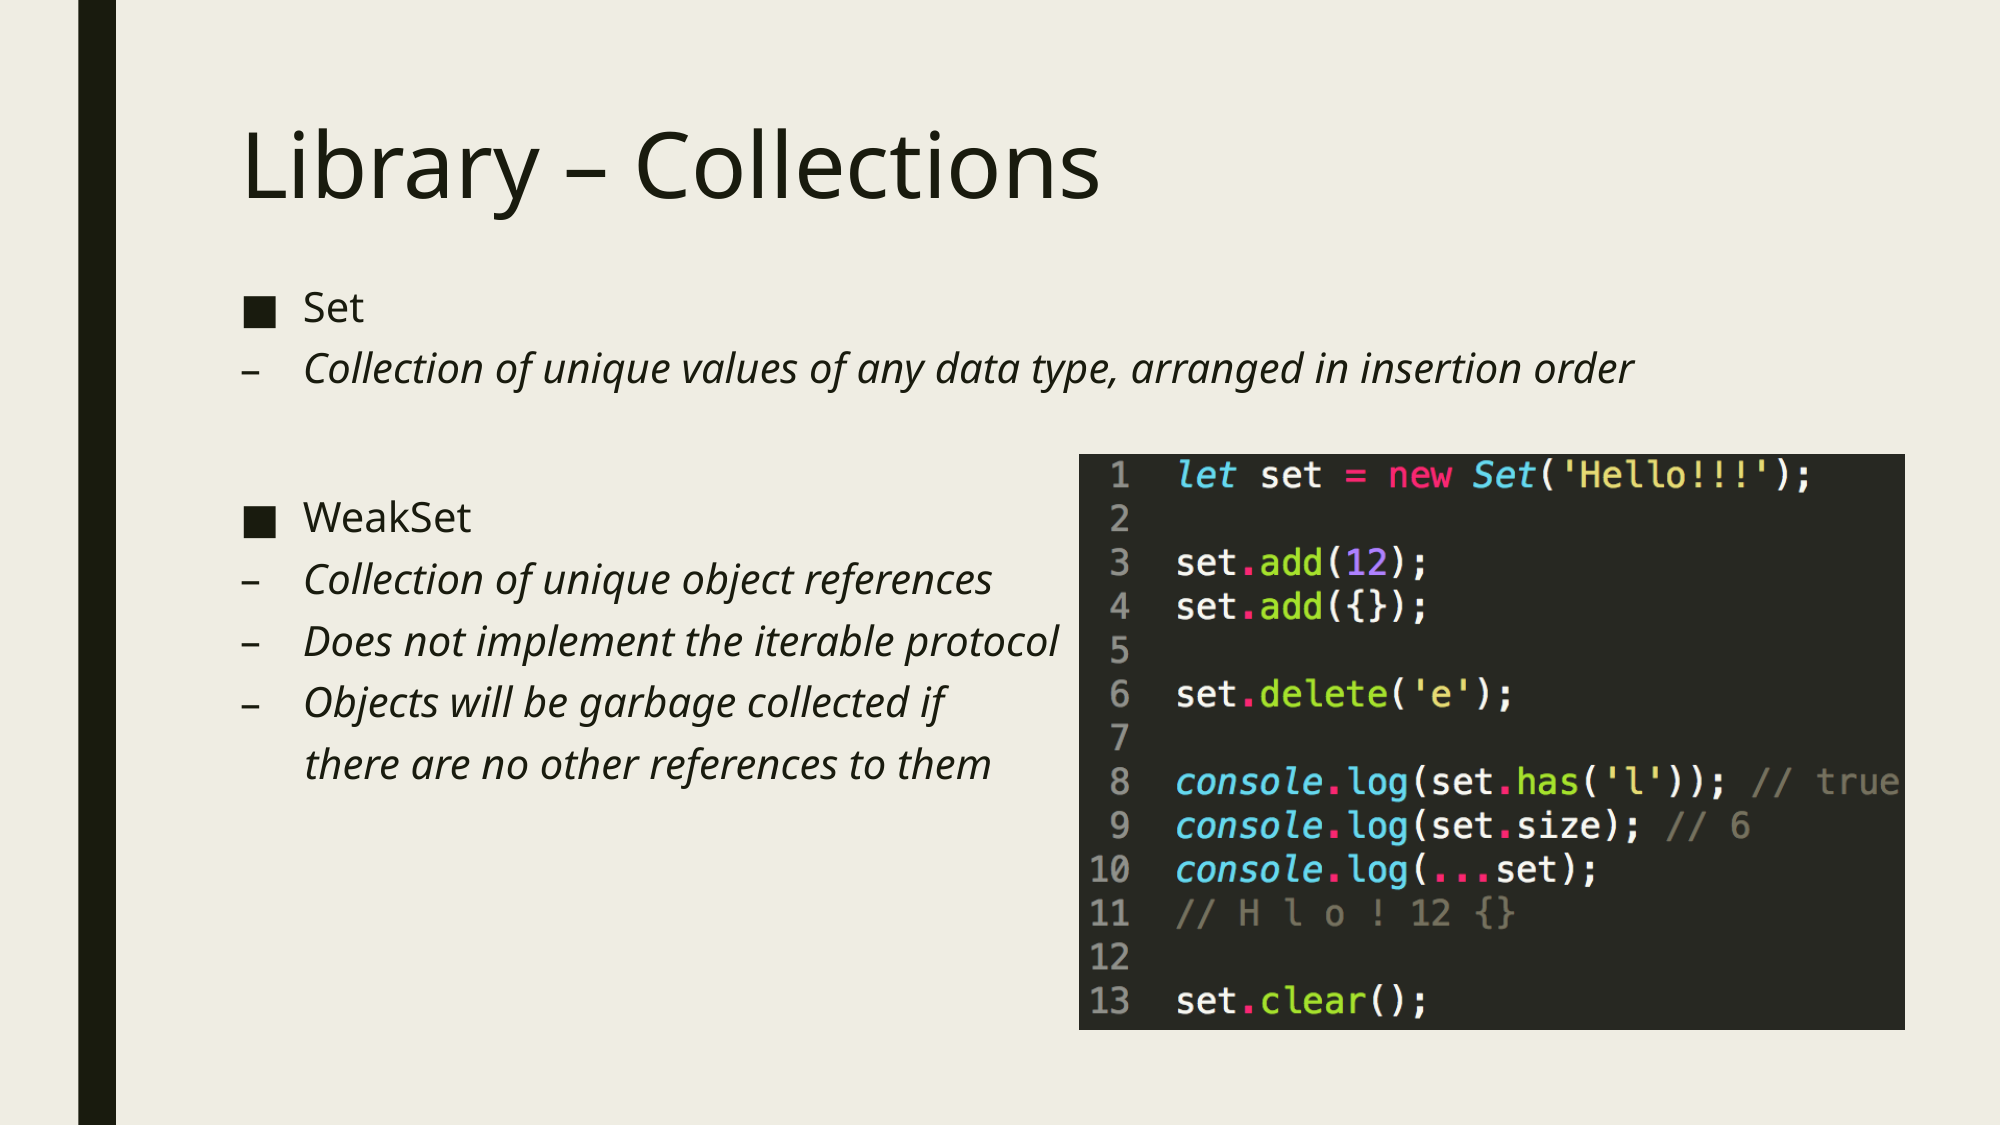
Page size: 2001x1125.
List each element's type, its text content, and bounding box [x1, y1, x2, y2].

picture [1079, 454, 1905, 1030]
list Set Collection of unique values of any data type, arranged in insertion order WeakSet Collection of unique object references Does not implement the iterable protocol Objects will be garbage collected if there are no other references to them [225, 277, 1905, 963]
title Library – Collections [225, 112, 1800, 277]
